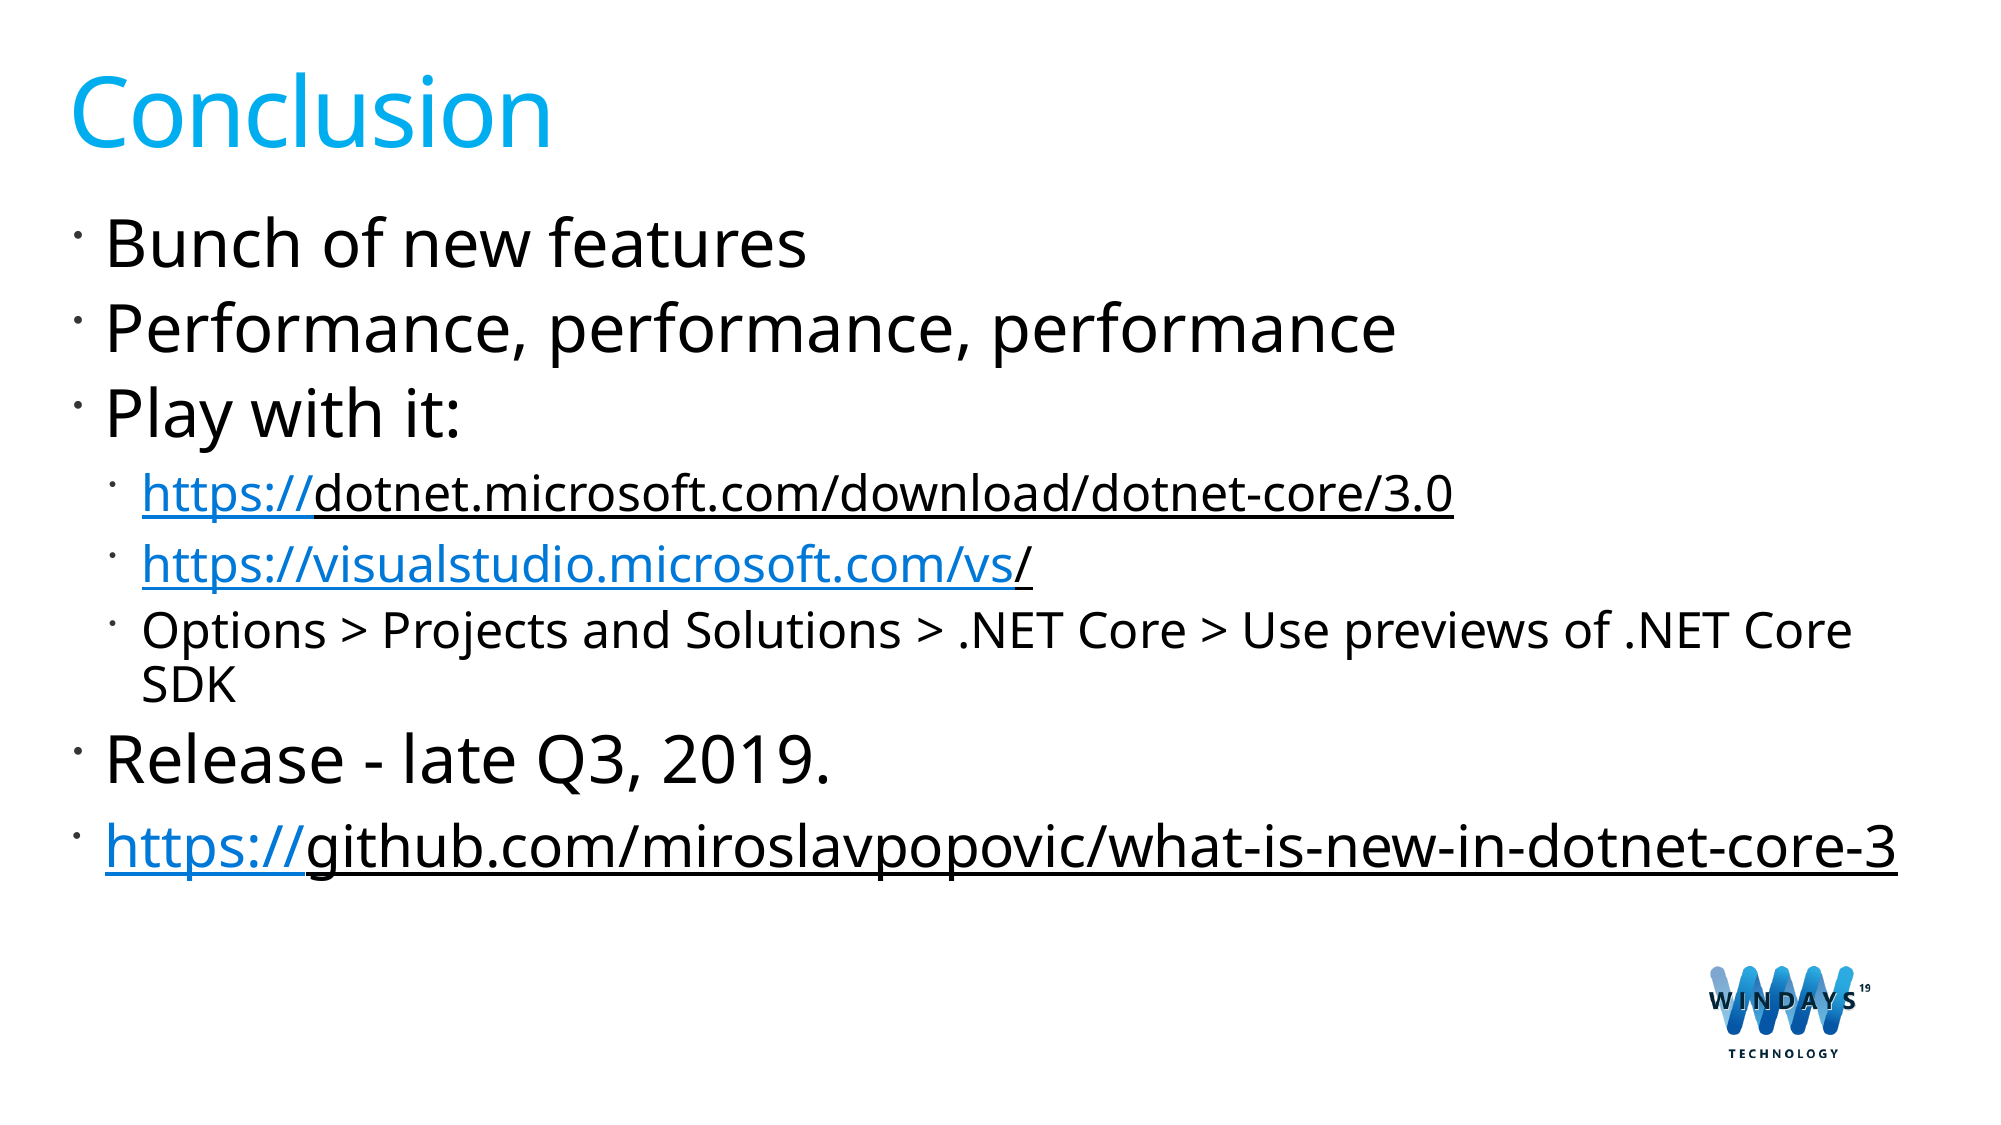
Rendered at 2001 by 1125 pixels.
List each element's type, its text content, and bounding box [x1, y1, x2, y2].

list Bunch of new features Performance, performance, performance Play with it: https://dotnet.microsoft.com/download/dotnet-core/3.0 https://visualstudio.microsoft.com/vs/ Options > Projects and Solutions > .NET Core > Use previews of .NET Core SDK Release - late Q3, 2019. https://github.com/miroslavpopovic/what-is-new-in-dotnet-core-3 [44, 194, 1957, 567]
picture [1696, 966, 1876, 1078]
title Conclusion [44, 47, 1957, 194]
